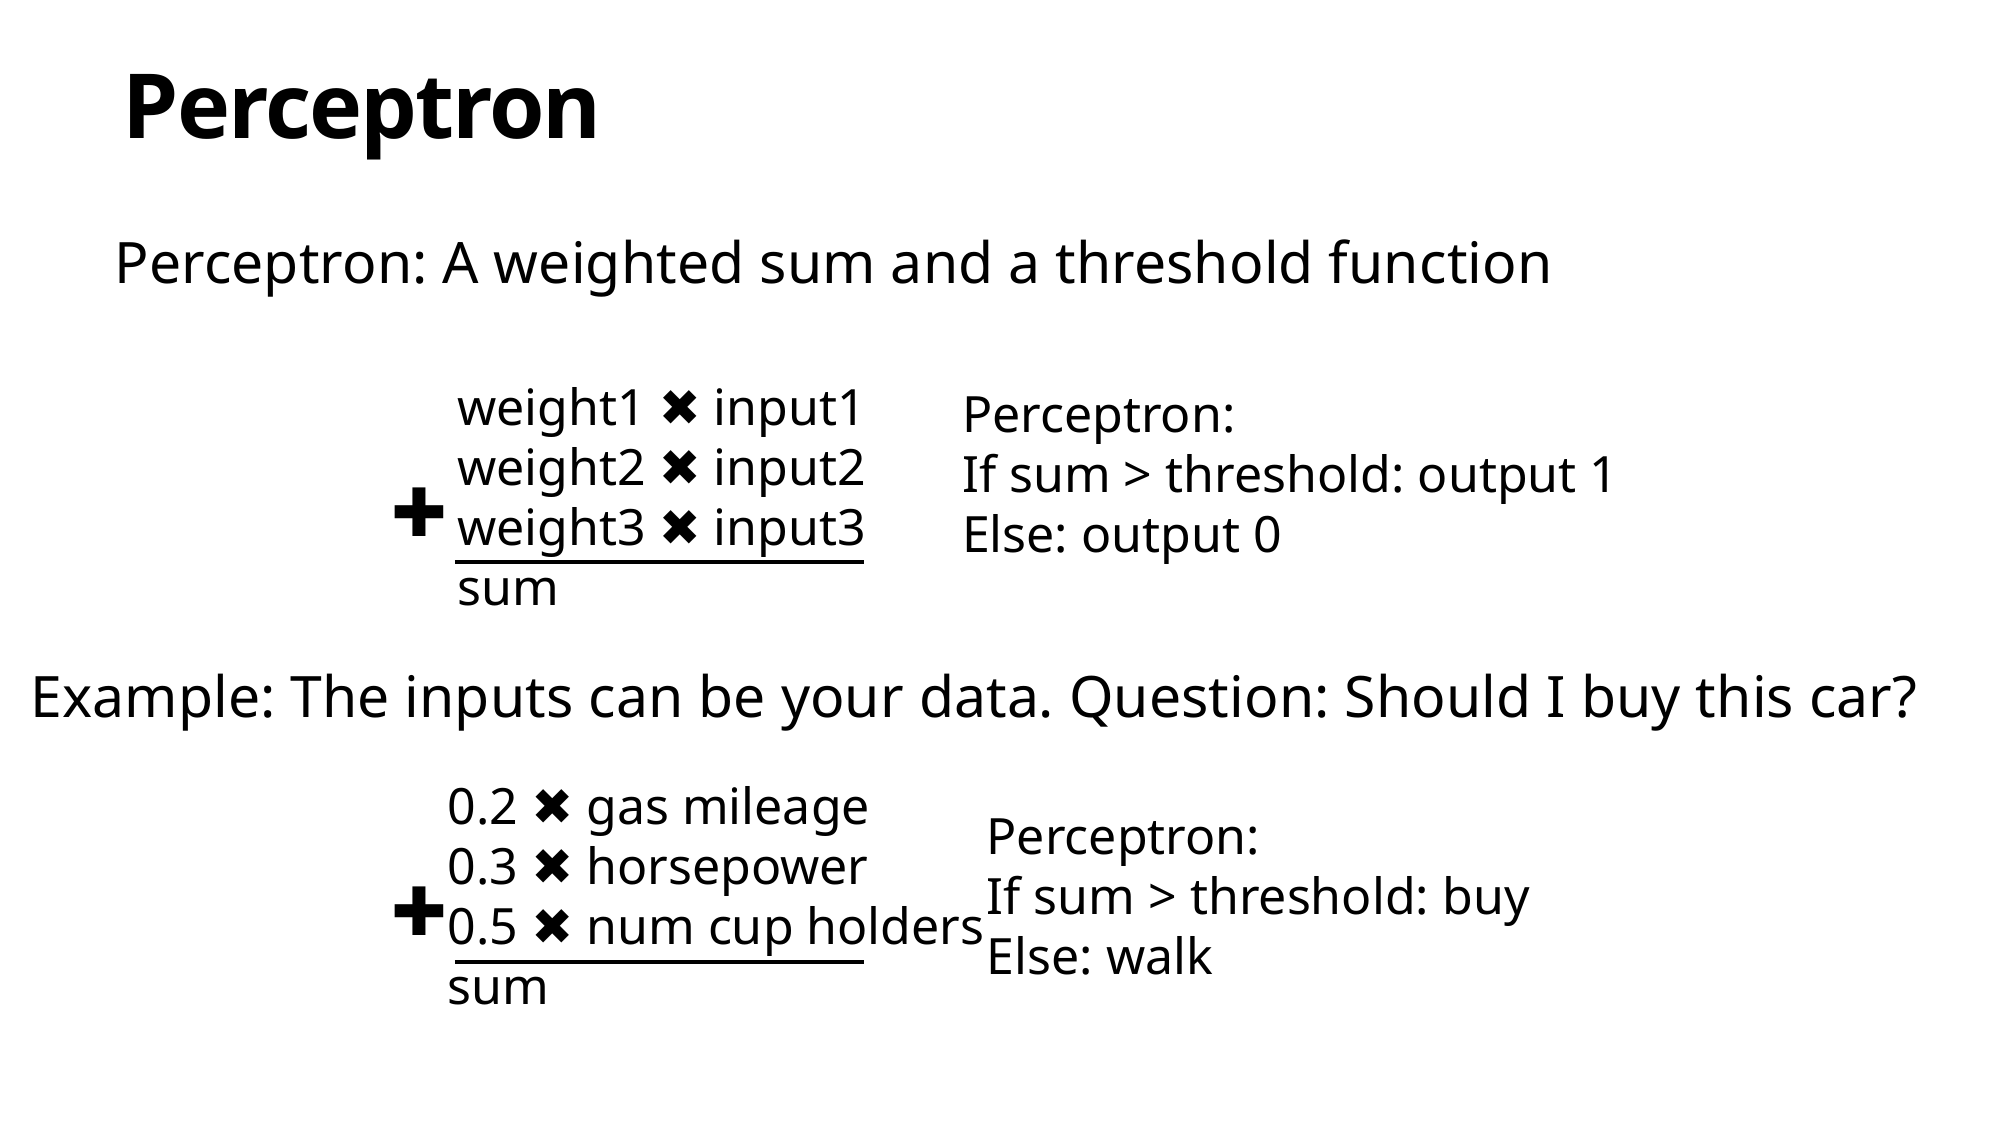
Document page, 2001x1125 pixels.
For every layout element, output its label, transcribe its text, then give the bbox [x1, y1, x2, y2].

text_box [375, 367, 864, 625]
text_box Perceptron: If sum > threshold: output 1 Else: output 0 [947, 375, 1634, 570]
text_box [375, 767, 970, 1025]
text_box Perceptron: If sum > threshold: buy Else: walk [971, 797, 1545, 993]
text_box Perceptron: A weighted sum and a threshold function [100, 219, 1606, 303]
text_box Example: The inputs can be your data. Question: Should I buy this car? [16, 653, 1935, 737]
text_box Perceptron [108, 53, 2000, 202]
